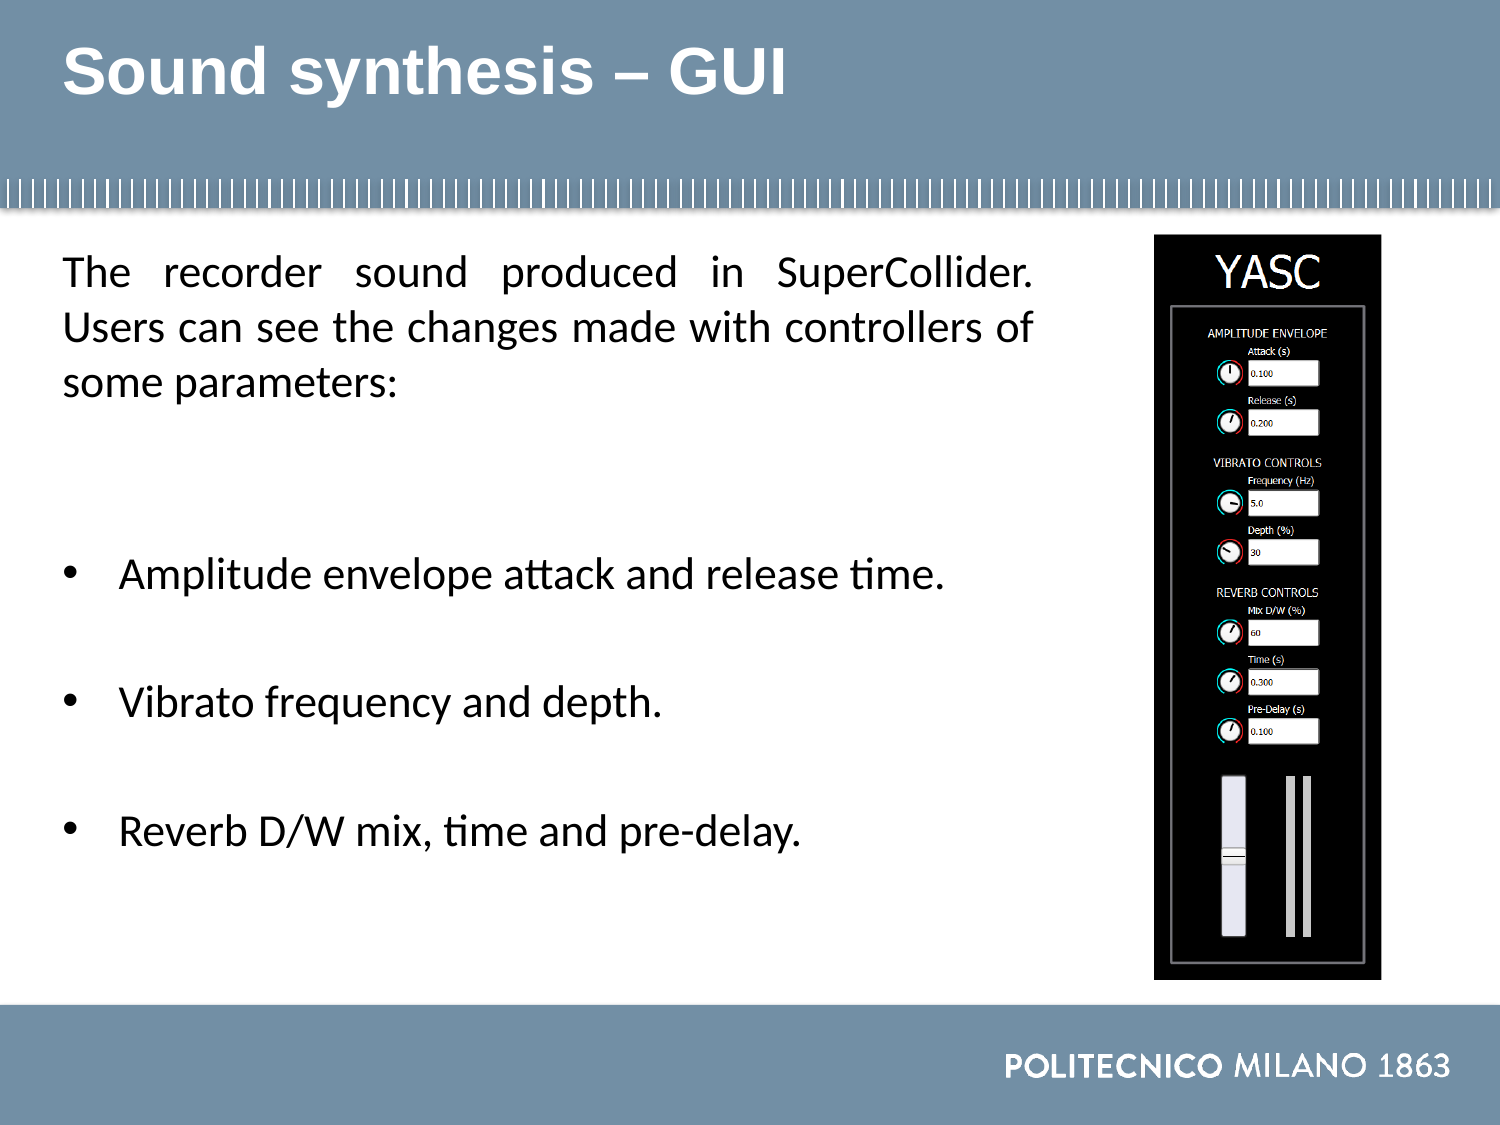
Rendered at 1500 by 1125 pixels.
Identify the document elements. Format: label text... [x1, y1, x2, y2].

picture [999, 1041, 1456, 1089]
title Sound synthesis – GUI [47, 20, 1455, 159]
picture [1153, 234, 1382, 980]
list The recorder sound produced in SuperCollider. Users can see the changes made with controllers of some parameters: Amplitude envelope attack and release time. Vibrato frequency and depth. Reverb D/W mix, time and pre-delay. [47, 234, 1050, 980]
